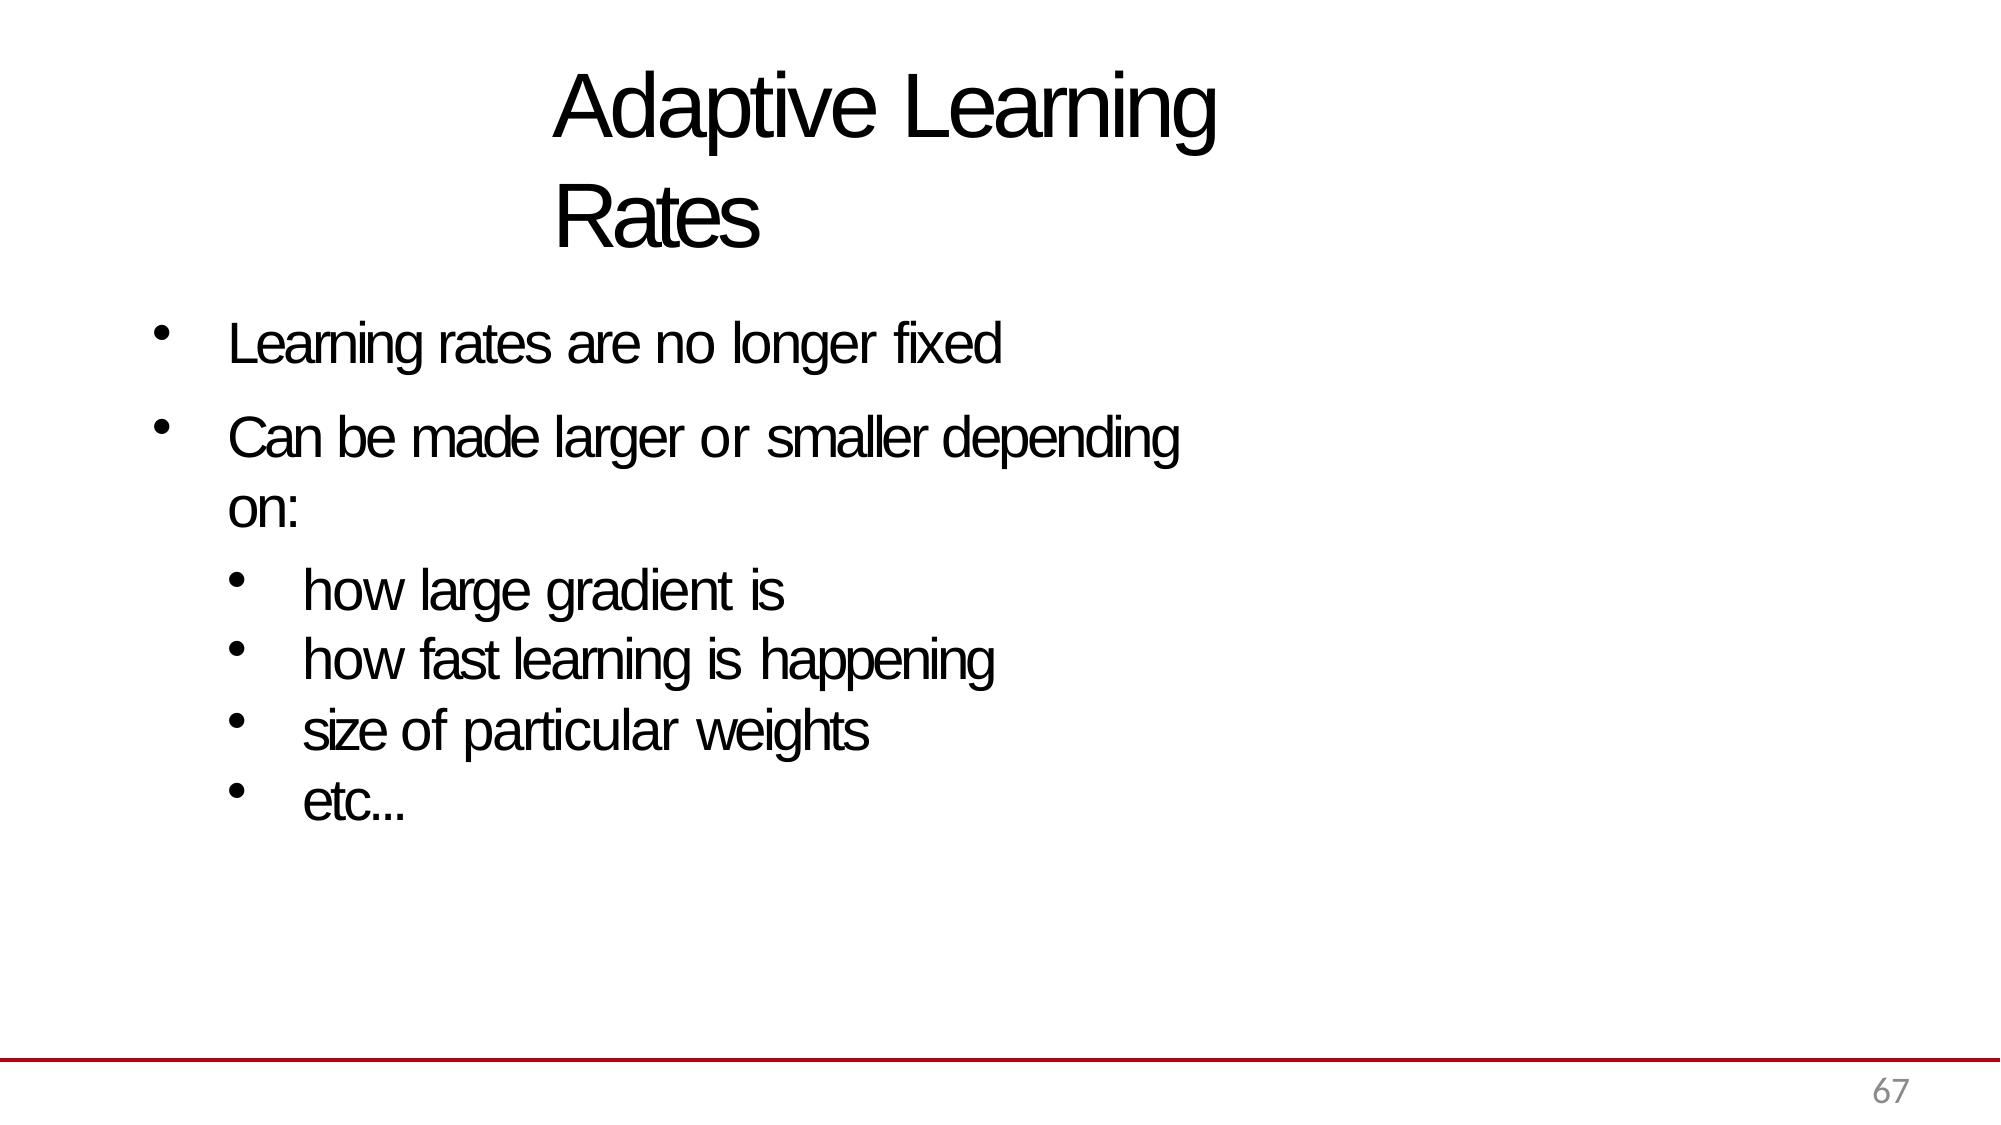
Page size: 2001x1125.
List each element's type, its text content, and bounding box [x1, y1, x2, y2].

slide_number 67 [1449, 1065, 1910, 1122]
text_box Learning rates are no longer fixed Can be made larger or smaller depending on: how large gradient is how fast learning is happening size of particular weights etc... [150, 279, 1270, 833]
title Adaptive Learning Rates [550, 44, 1450, 267]
